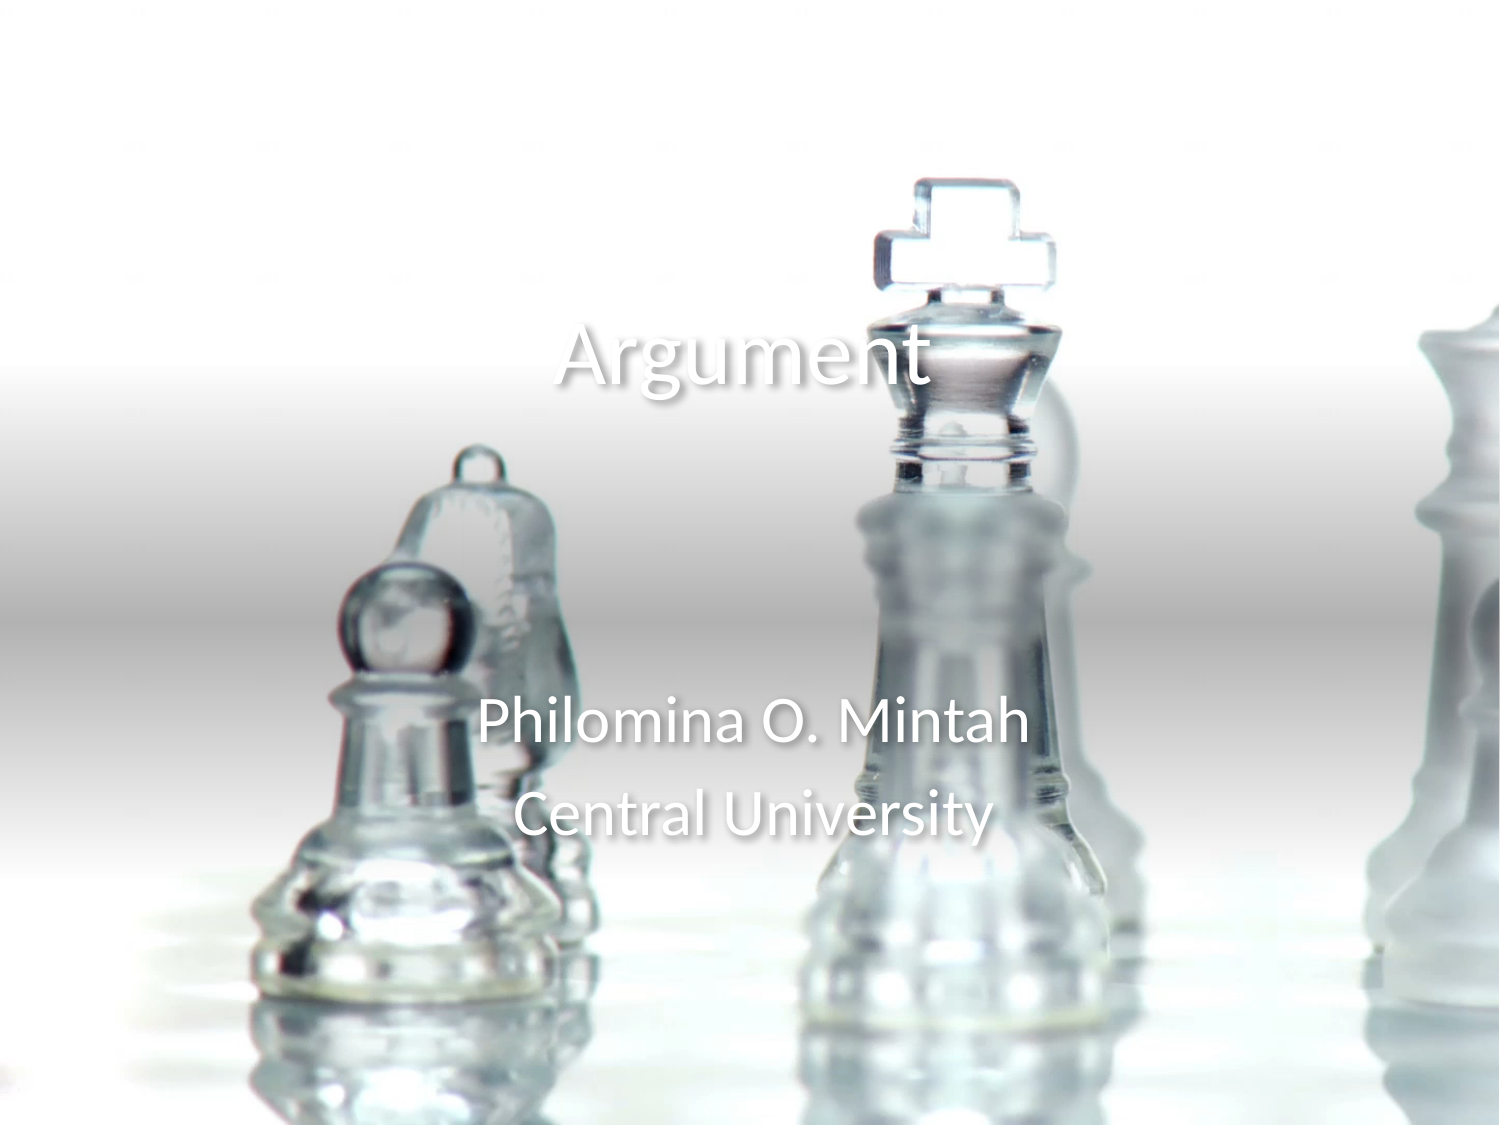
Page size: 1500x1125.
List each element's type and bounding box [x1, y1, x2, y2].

text_box [0, 0, 1500, 1125]
